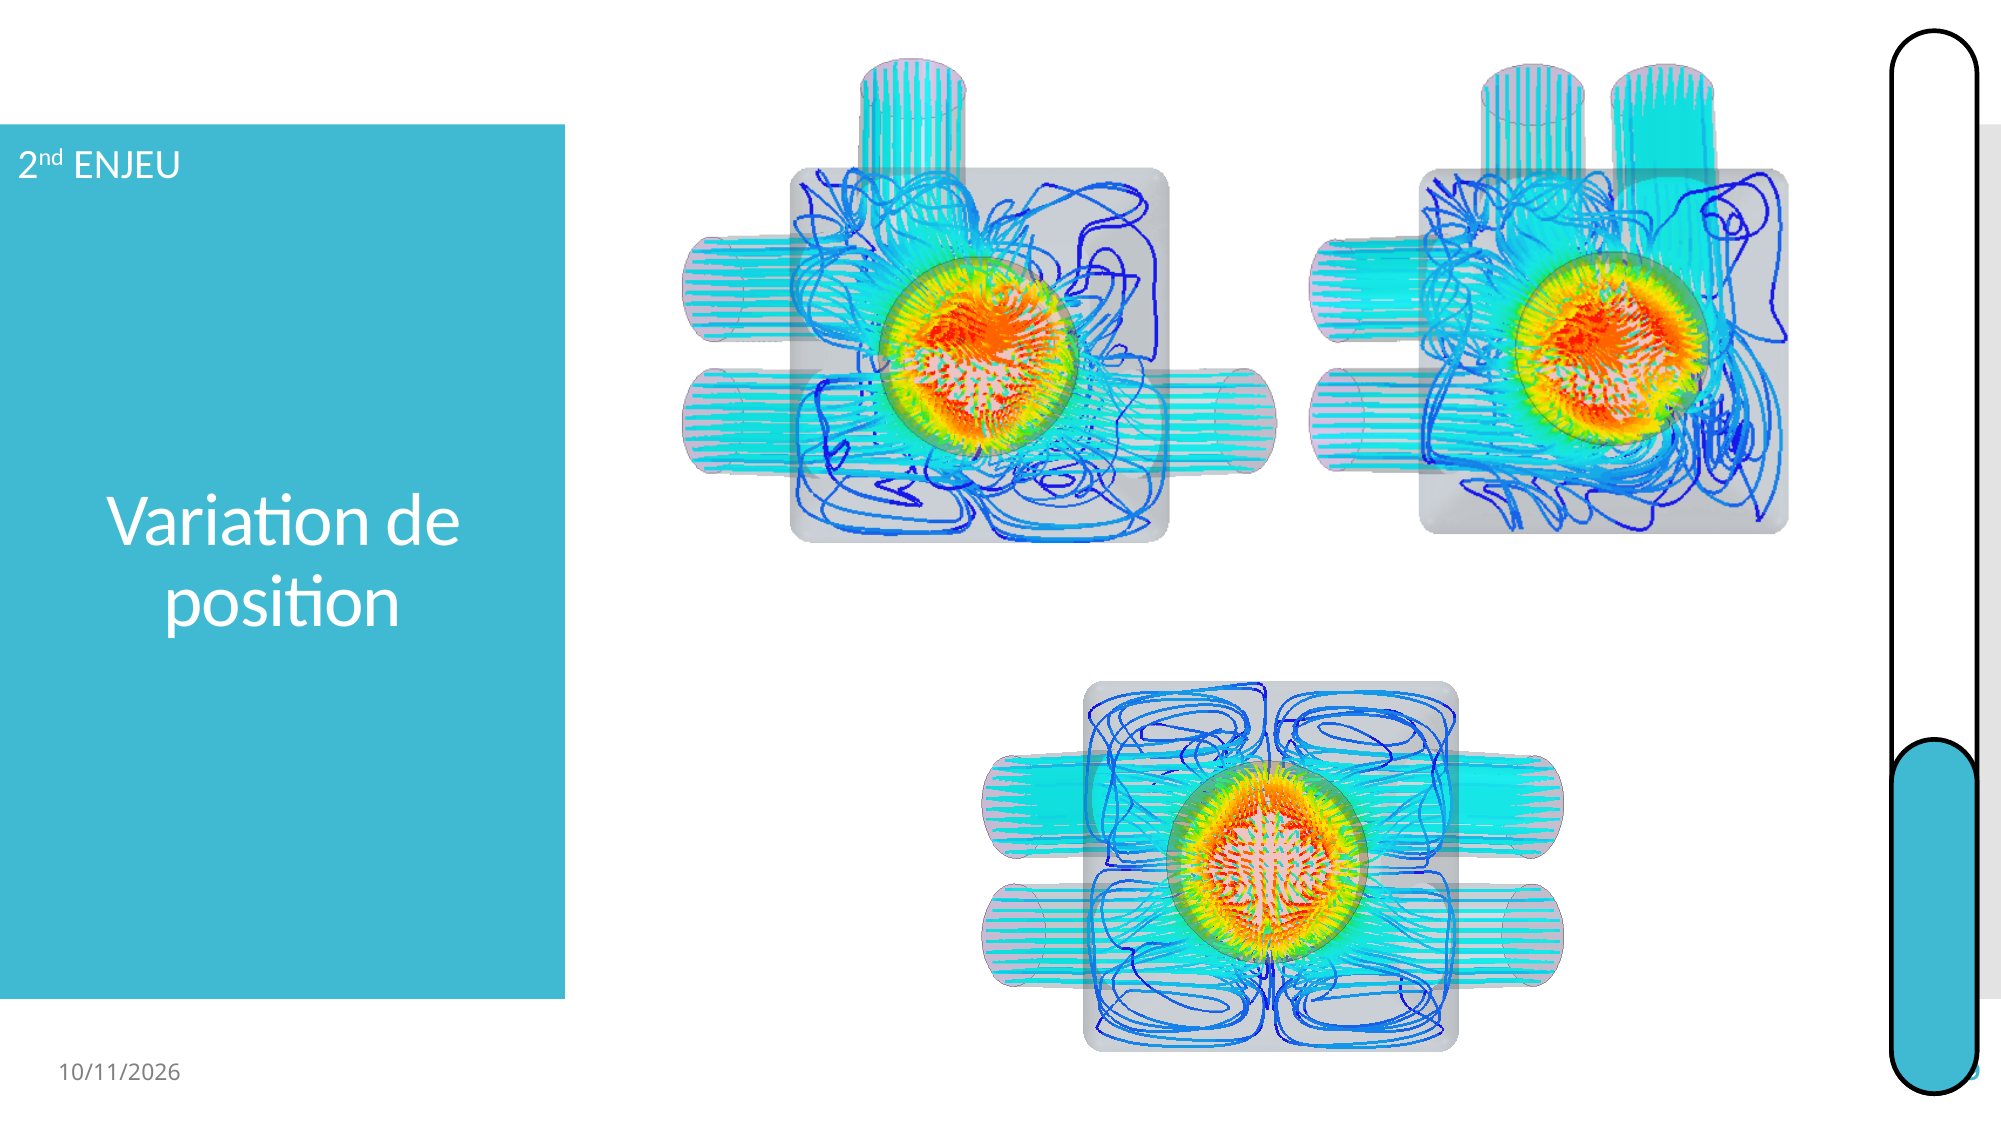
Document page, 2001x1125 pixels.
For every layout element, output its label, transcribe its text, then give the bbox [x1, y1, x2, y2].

picture [607, 50, 1286, 562]
text_box [1890, 29, 1978, 775]
slide_number 9 [1744, 1042, 1996, 1103]
picture [948, 631, 1623, 1107]
title Variation de position [41, 184, 525, 940]
text_box [1890, 738, 1978, 1042]
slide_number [43, 1042, 493, 1103]
picture [1296, 49, 1806, 559]
text_box 2nd ENJEU [2, 129, 197, 194]
